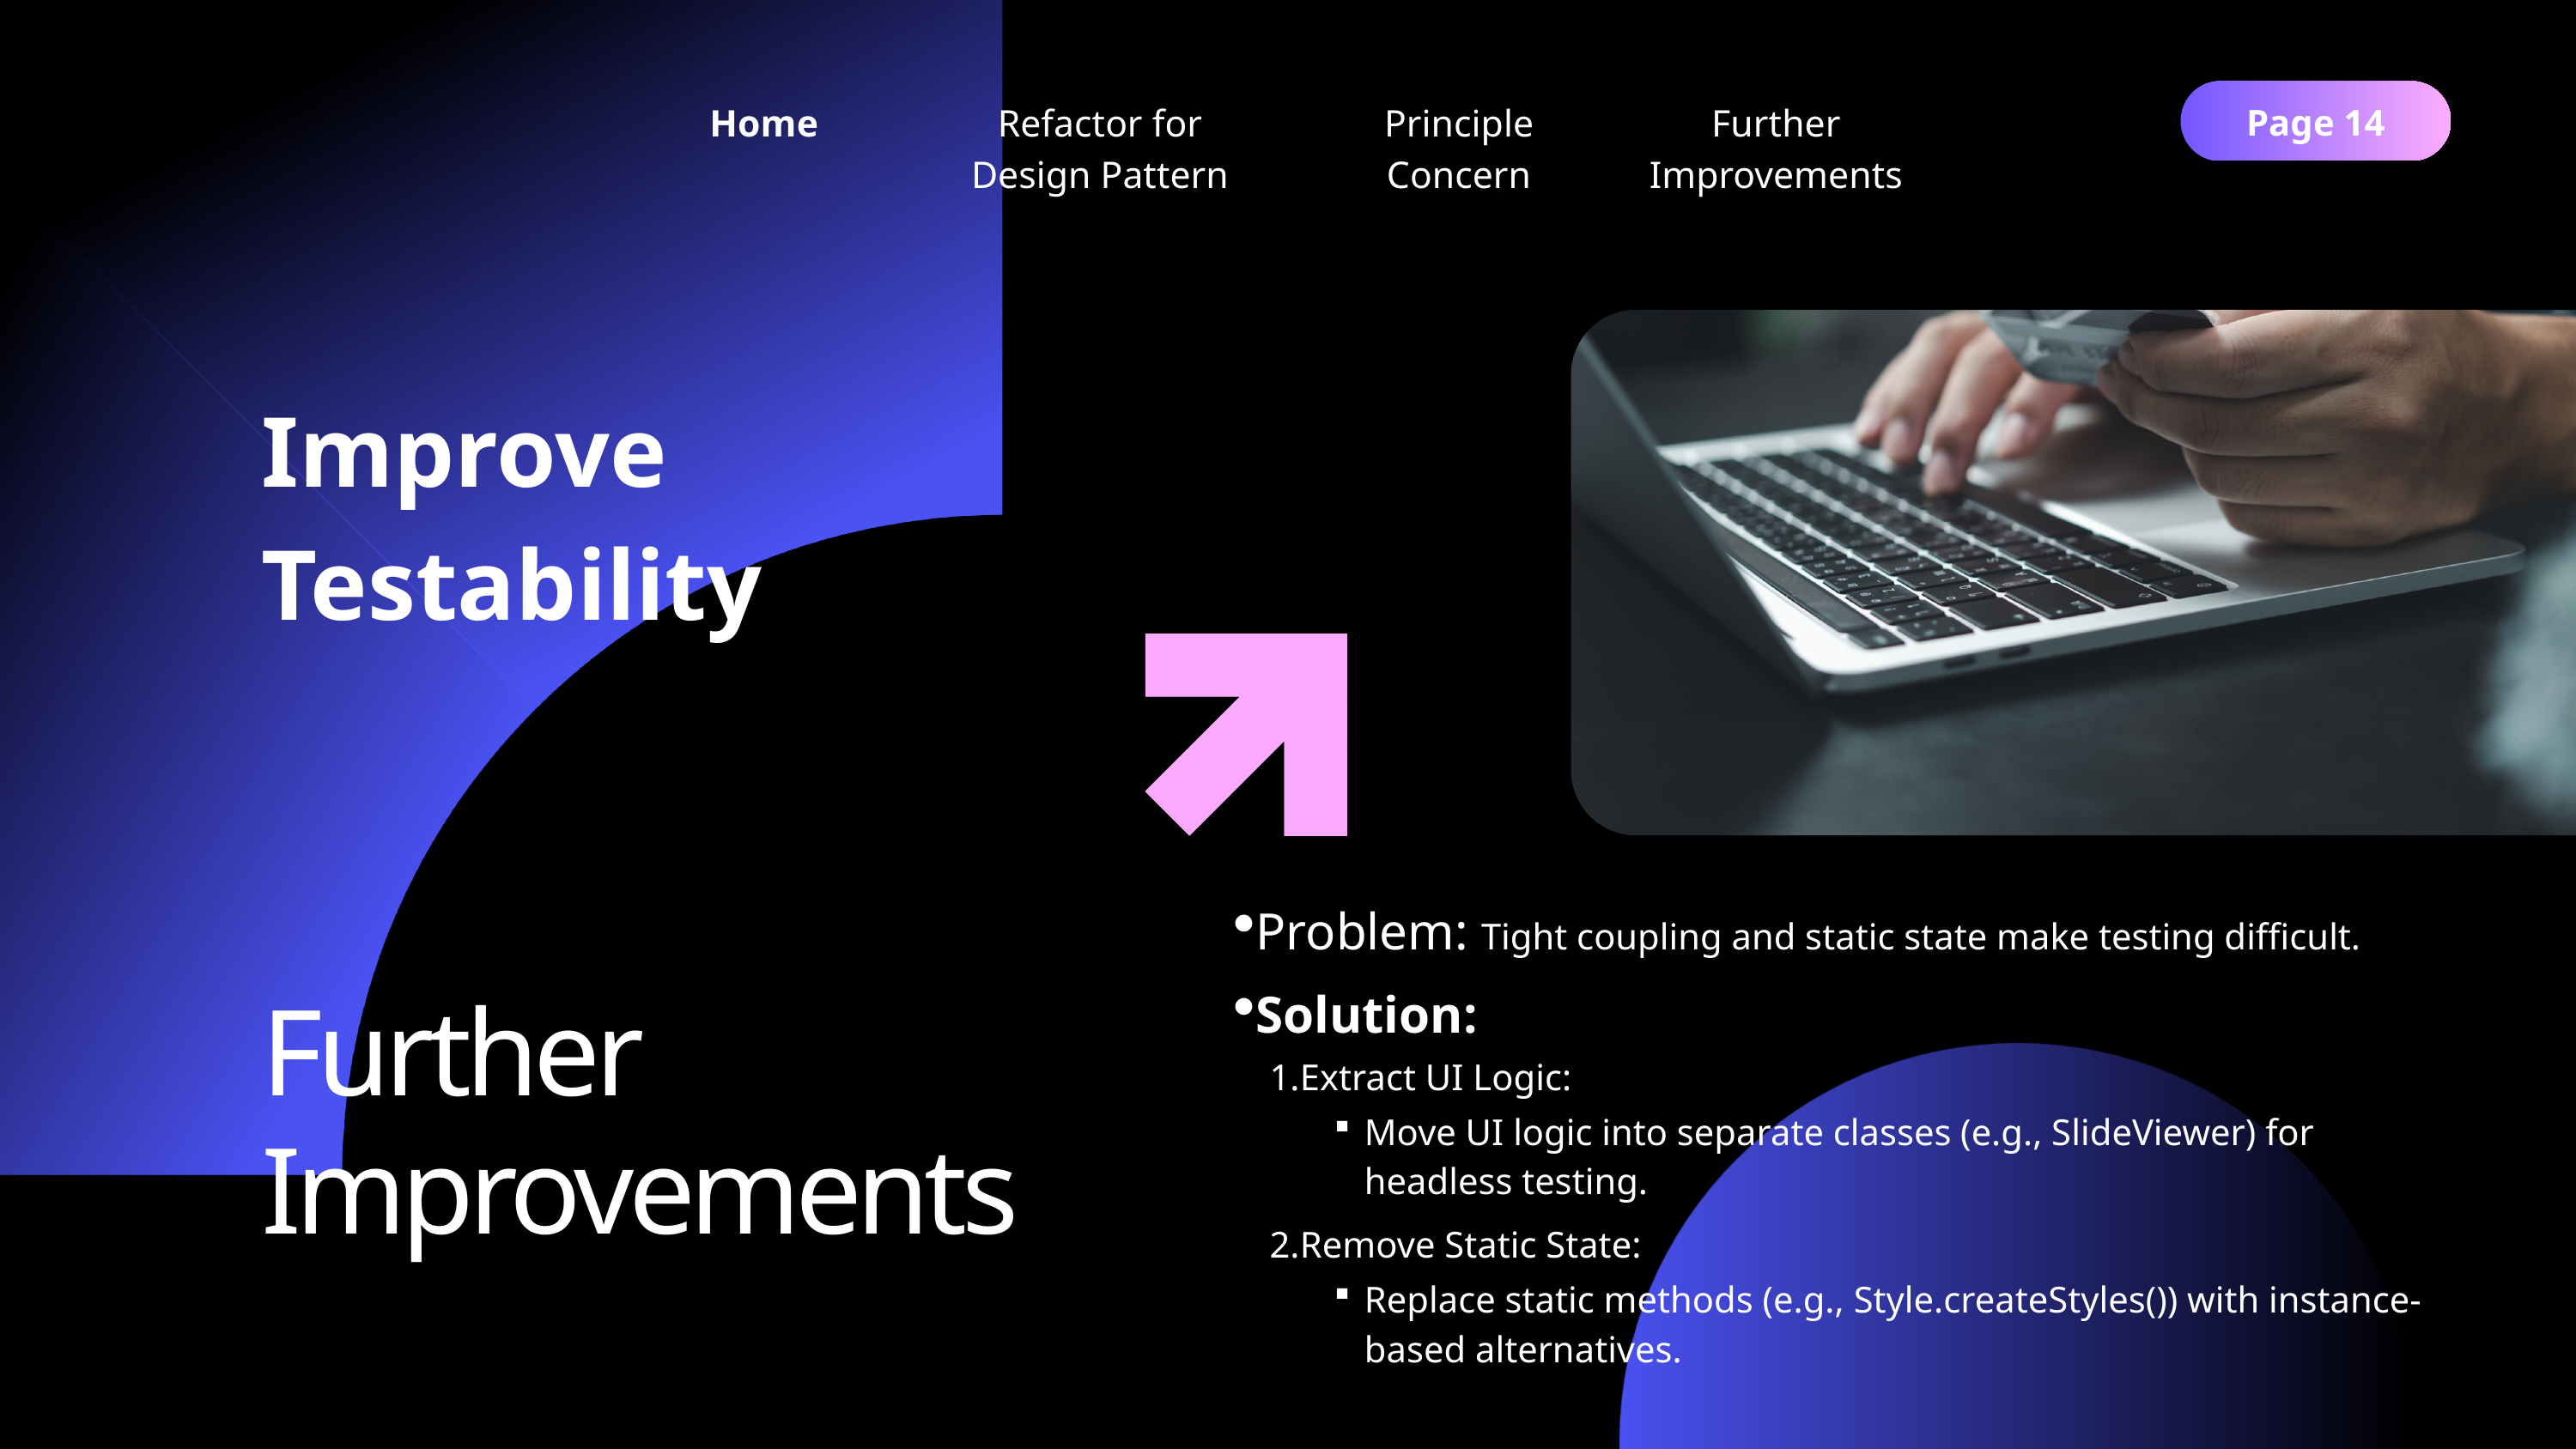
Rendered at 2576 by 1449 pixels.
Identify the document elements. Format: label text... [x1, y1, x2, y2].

text_box [1145, 634, 1347, 836]
text_box Problem: Tight coupling and static state make testing difficult. Solution: Extract UI Logic: Move UI logic into separate classes (e.g., SlideViewer) for headless testing. Remove Static State: Replace static methods (e.g., Style.createStyles()) with instance-based alternatives. [1235, 890, 2444, 1370]
text_box Further Improvements [261, 981, 1235, 1258]
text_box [2180, 81, 2451, 161]
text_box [1571, 309, 2576, 836]
text_box [1619, 1370, 2416, 1449]
text_box Improve Testability [261, 373, 1101, 640]
text_box [0, 0, 1003, 1175]
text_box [647, 92, 1934, 194]
